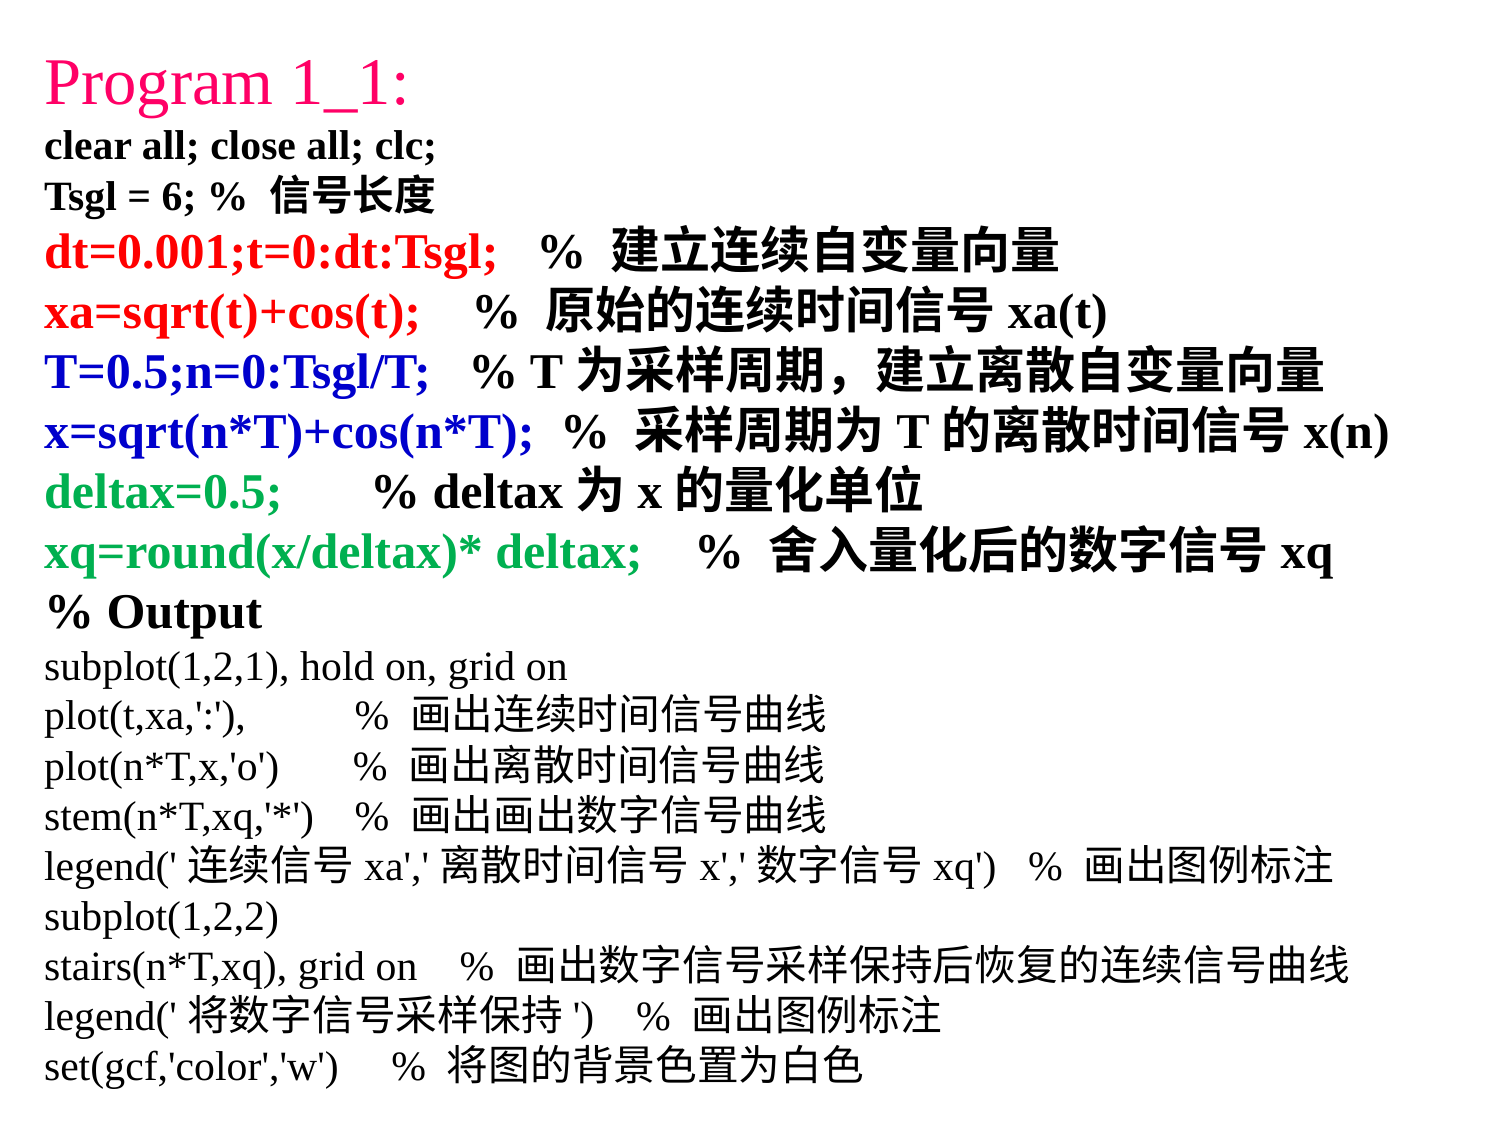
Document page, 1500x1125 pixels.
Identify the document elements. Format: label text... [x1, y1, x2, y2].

text_box Program 1_1: clear all; close all; clc; Tsgl = 6; % 信号长度 dt=0.001;t=0:dt:Tsgl; % 建立连续自变量向量 xa=sqrt(t)+cos(t); % 原始的连续时间信号xa(t) T=0.5;n=0:Tsgl/T; % T为采样周期，建立离散自变量向量 x=sqrt(n*T)+cos(n*T); % 采样周期为T的离散时间信号x(n) deltax=0.5; % deltax为x的量化单位 xq=round(x/deltax)* deltax; % 舍入量化后的数字信号xq % Output subplot(1,2,1), hold on, grid on plot(t,xa,':'), % 画出连续时间信号曲线 plot(n*T,x,'o') % 画出离散时间信号曲线 stem(n*T,xq,'*') % 画出画出数字信号曲线 legend('连续信号xa','离散时间信号x','数字信号xq') % 画出图例标注 subplot(1,2,2) stairs(n*T,xq), grid on % 画出数字信号采样保持后恢复的连续信号曲线 legend('将数字信号采样保持') % 画出图例标注 set(gcf,'color','w') % 将图的背景色置为白色 [29, 31, 1424, 1096]
